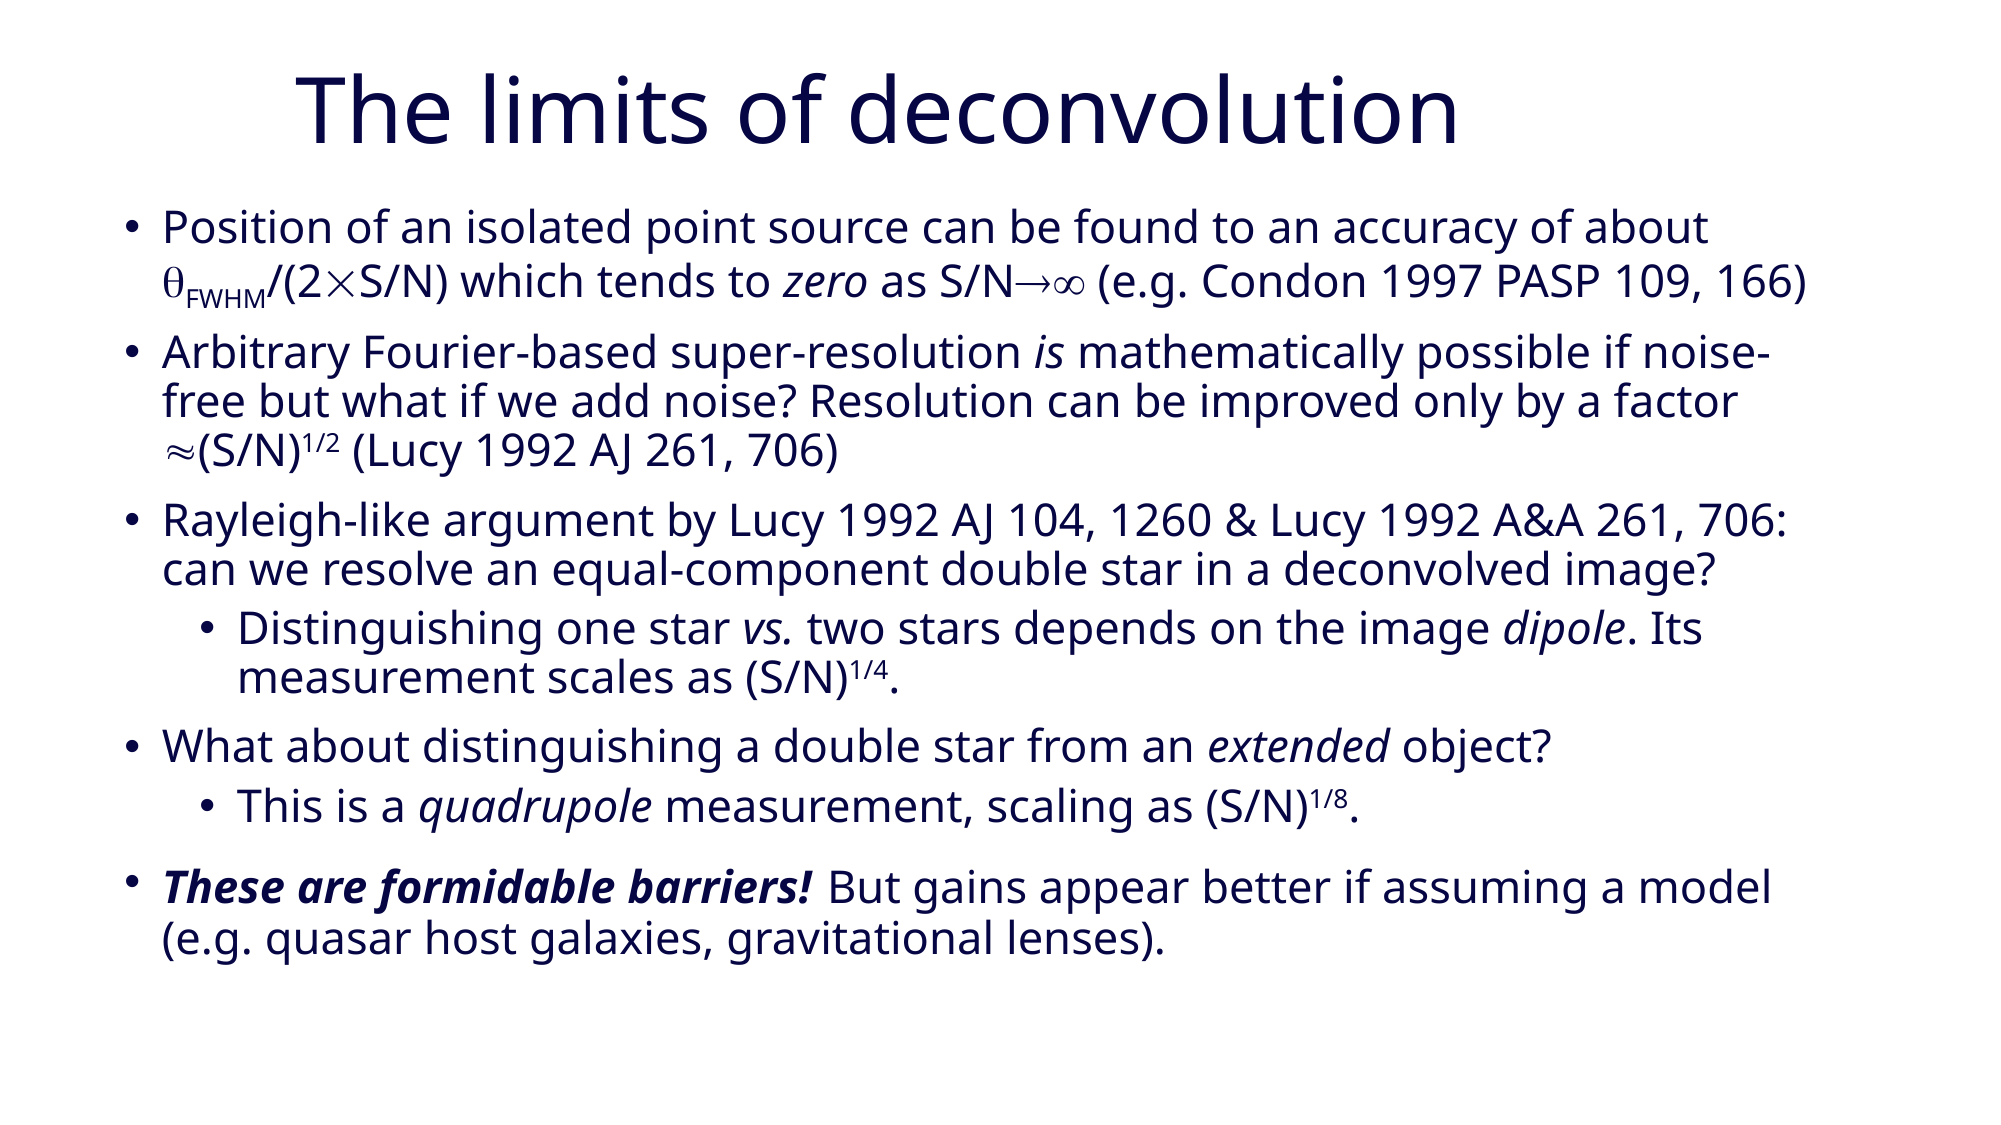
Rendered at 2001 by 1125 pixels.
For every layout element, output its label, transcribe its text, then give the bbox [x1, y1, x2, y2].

list Position of an isolated point source can be found to an accuracy of about FWHM/(2S/N) which tends to zero as S/N (e.g. Condon 1997 PASP 109, 166) Arbitrary Fourier-based super-resolution is mathematically possible if noise-free but what if we add noise? Resolution can be improved only by a factor (S/N)1/2 (Lucy 1992 AJ 261, 706) Rayleigh-like argument by Lucy 1992 AJ 104, 1260 & Lucy 1992 A&A 261, 706: can we resolve an equal-component double star in a deconvolved image? Distinguishing one star vs. two stars depends on the image dipole. Its measurement scales as (S/N)1/4. What about distinguishing a double star from an extended object? This is a quadrupole measurement, scaling as (S/N)1/8. These are formidable barriers! But gains appear better if assuming a model (e.g. quasar host galaxies, gravitational lenses). [109, 196, 1855, 1100]
title The limits of deconvolution [280, 56, 1681, 178]
